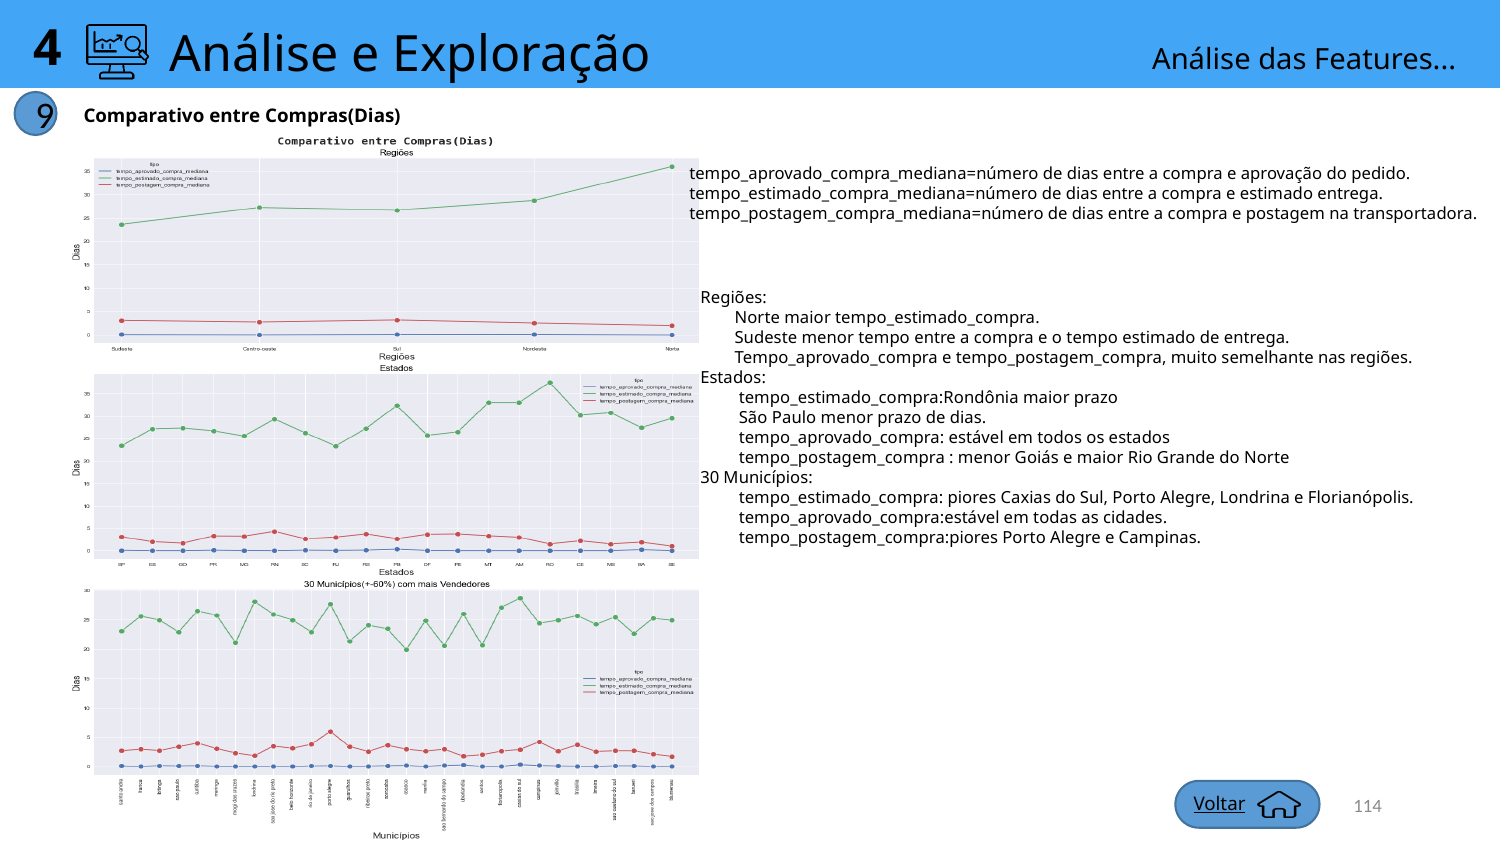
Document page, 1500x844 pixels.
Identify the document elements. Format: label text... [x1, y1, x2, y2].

text_box Análise e Exploração [154, 14, 688, 90]
picture [86, 20, 149, 84]
text_box Regiões: Norte maior tempo_estimado_compra. Sudeste menor tempo entre a compra e o tempo estimado de entrega. Tempo_aprovado_compra e tempo_postagem_compra, muito semelhante nas regiões. Estados: tempo_estimado_compra:Rondônia maior prazo São Paulo menor prazo de dias. tempo_aprovado_compra: estável em todos os estados tempo_postagem_compra : menor Goiás e maior Rio Grande do Norte 30 Municípios: tempo_estimado_compra: piores Caxias do Sul, Porto Alegre, Londrina e Florianópolis. tempo_aprovado_compra:estável em todas as cidades. tempo_postagem_compra:piores Porto Alegre e Campinas. [703, 279, 1434, 554]
picture [68, 133, 703, 843]
text_box 4 [18, 8, 77, 83]
slide_number 114 [1331, 782, 1397, 827]
text_box tempo_aprovado_compra_mediana=número de dias entre a compra e aprovação do pedido. tempo_estimado_compra_mediana=número de dias entre a compra e estimado entrega. tempo_postagem_compra_mediana=número de dias entre a compra e postagem na transportadora. [703, 155, 1498, 231]
text_box [0, 0, 1500, 89]
picture [1257, 791, 1301, 818]
text_box Análise das Features... [1137, 32, 1481, 83]
text_box 9 [13, 90, 58, 137]
text_box Voltar [1174, 779, 1321, 829]
text_box Comparativo entre Compras(Dias) [68, 95, 415, 133]
